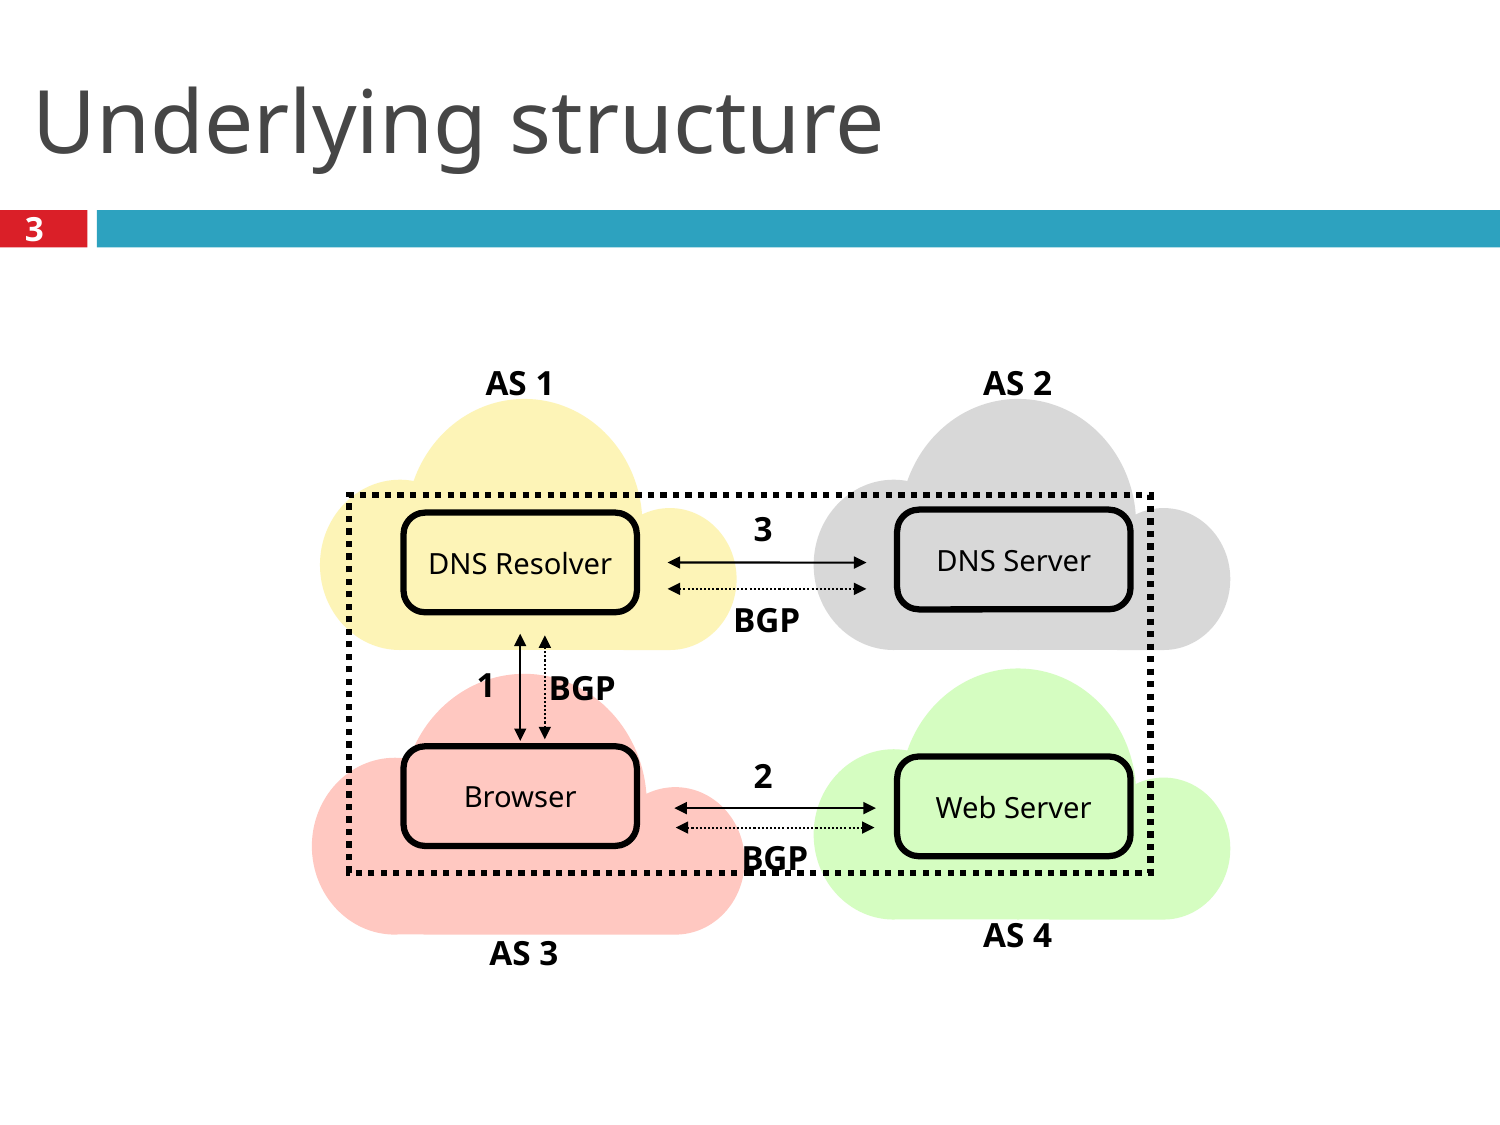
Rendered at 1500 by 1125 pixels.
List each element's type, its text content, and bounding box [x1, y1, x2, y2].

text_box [311, 356, 1231, 978]
slide_number 33 [17, 204, 71, 258]
title Underlying structure [24, 36, 1476, 201]
